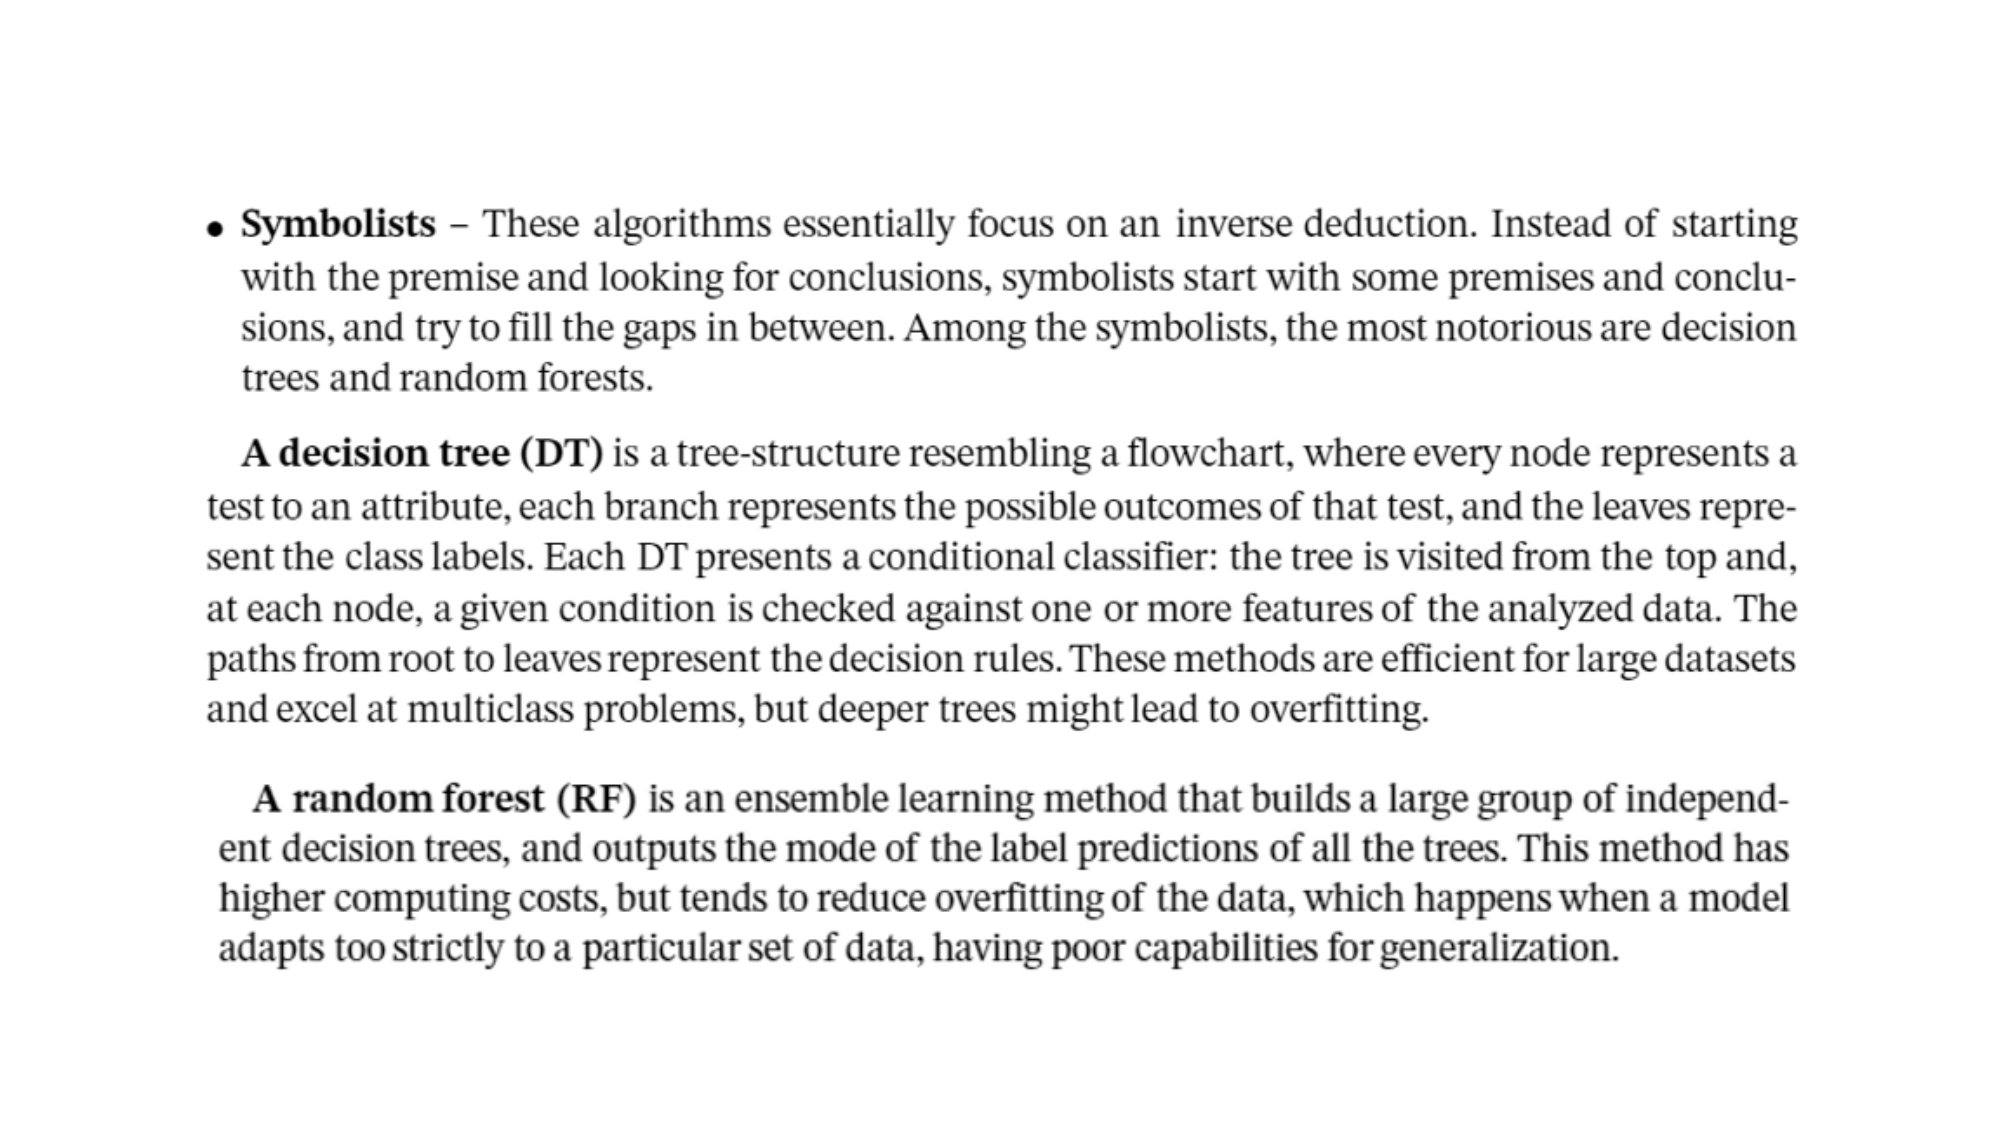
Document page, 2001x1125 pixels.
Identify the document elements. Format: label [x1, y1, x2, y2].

picture [182, 178, 1817, 992]
